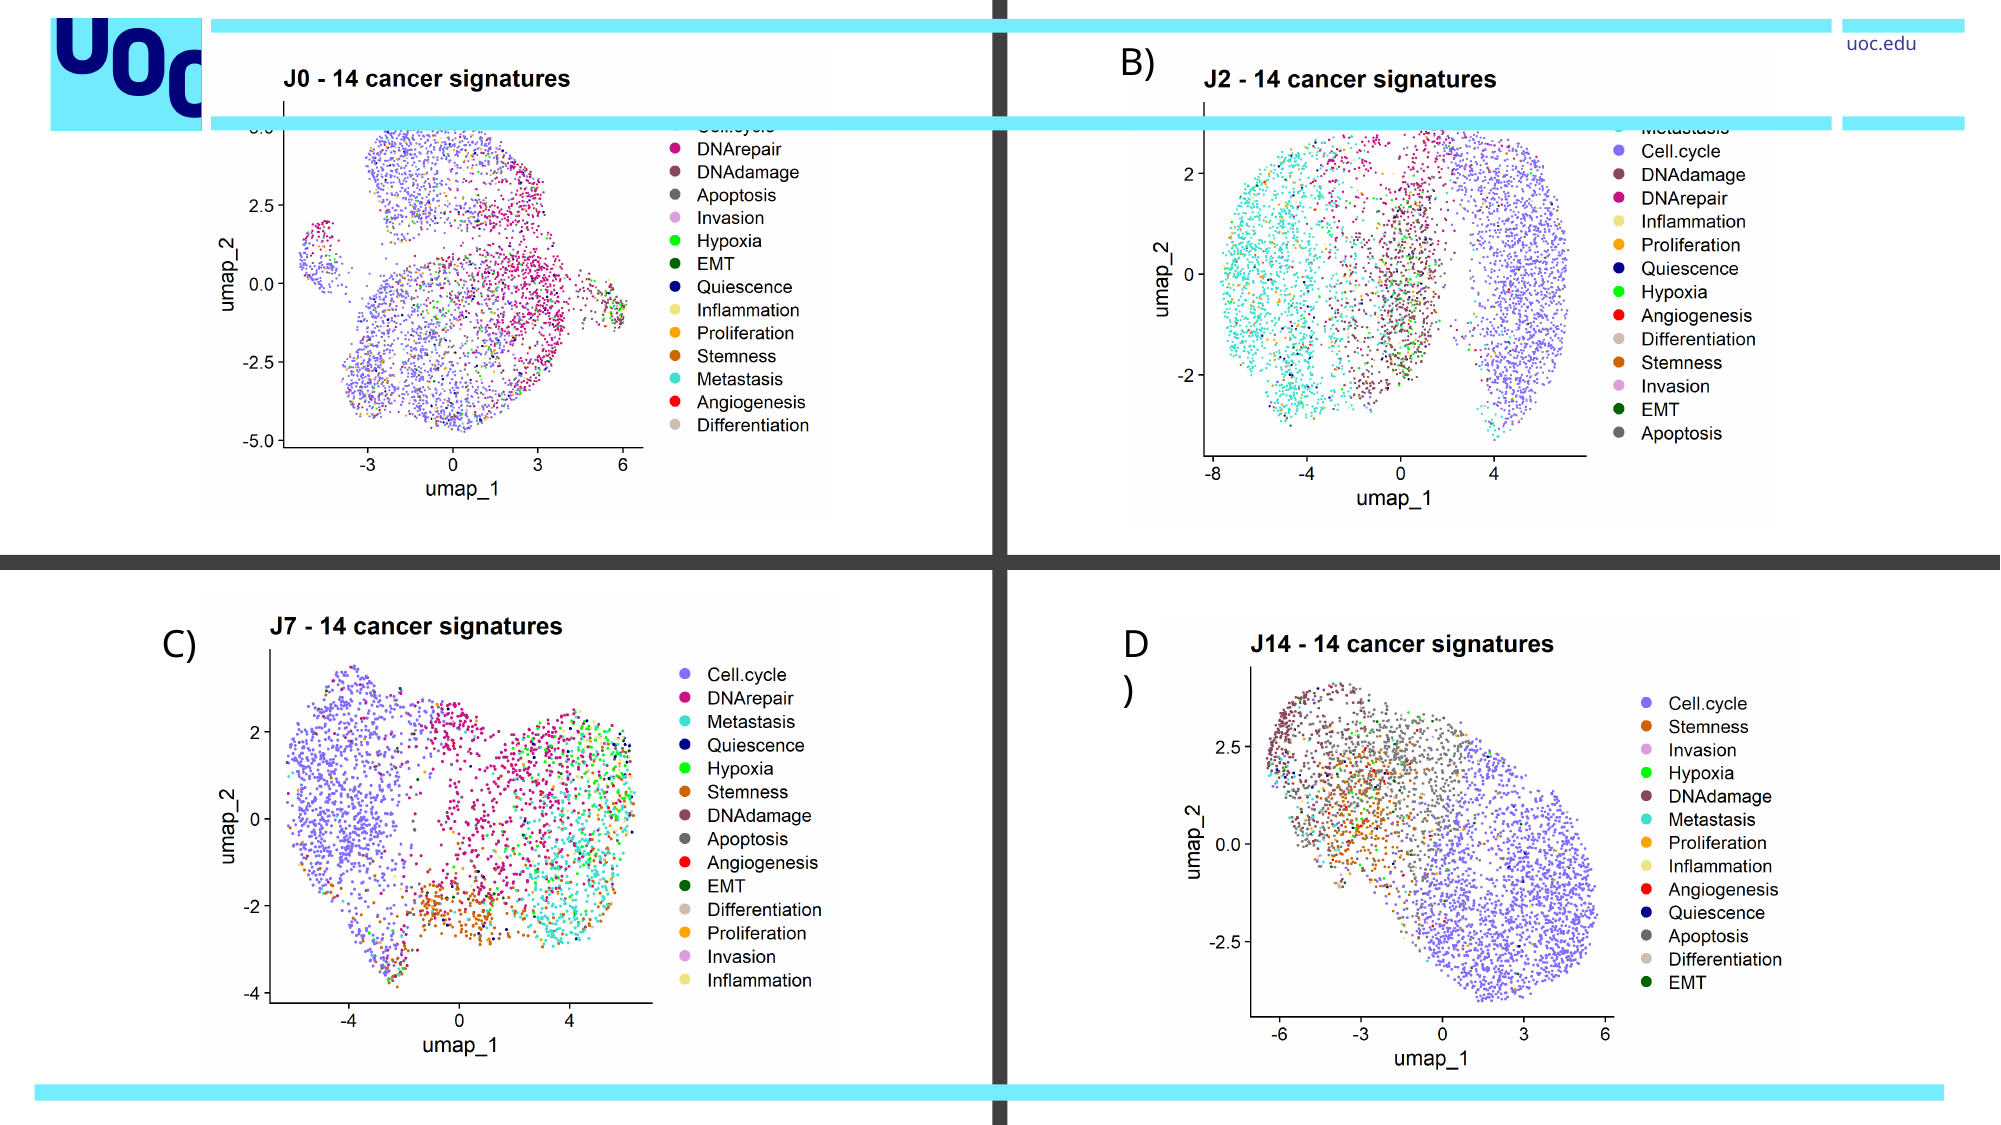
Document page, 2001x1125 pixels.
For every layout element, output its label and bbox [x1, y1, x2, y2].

text_box [991, 0, 1009, 18]
text_box [991, 1102, 1009, 1125]
text_box [0, 553, 33, 571]
text_box [1966, 553, 2000, 571]
text_box [33, 18, 1966, 1102]
